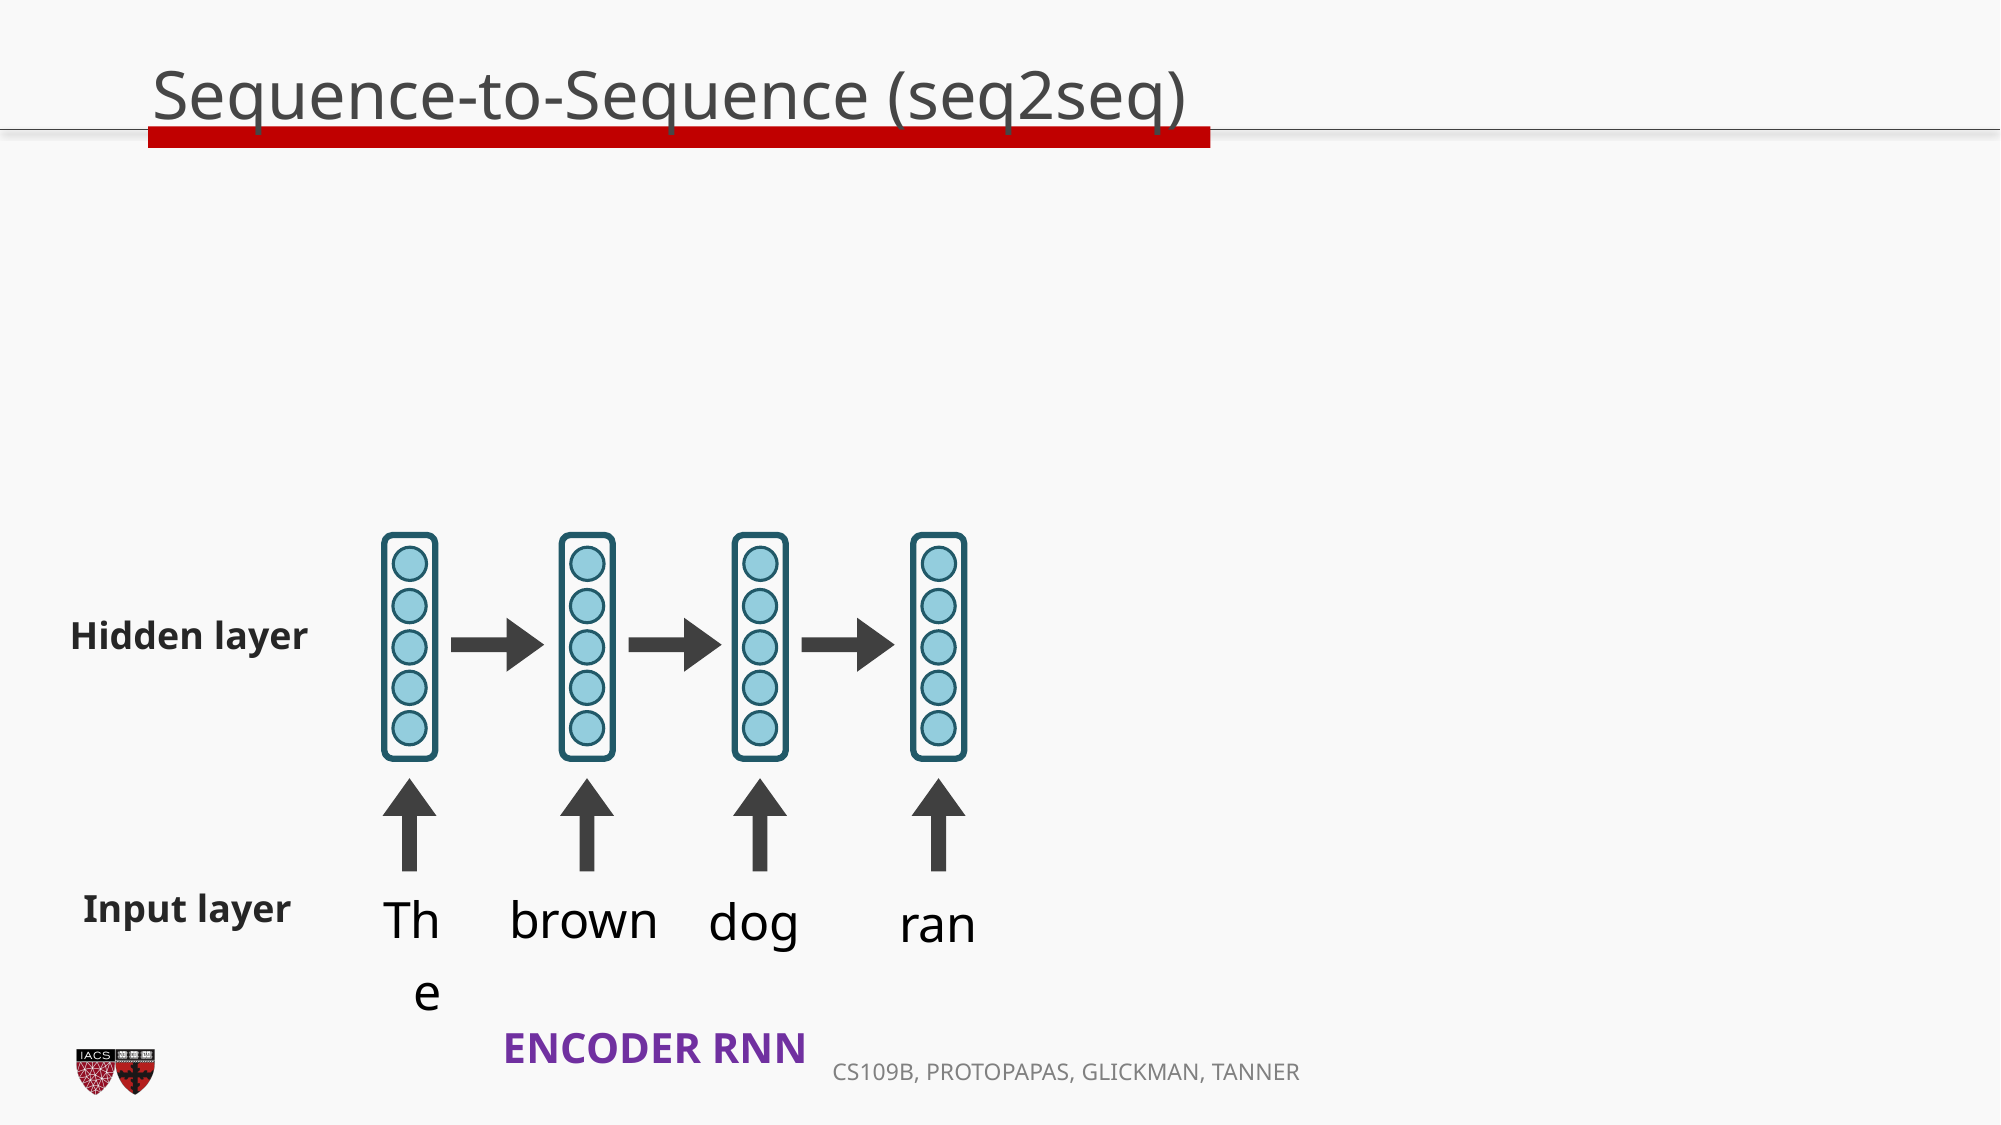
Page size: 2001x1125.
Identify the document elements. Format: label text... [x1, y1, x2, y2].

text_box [648, 621, 824, 673]
text_box [558, 776, 616, 868]
title Sequence-to-Sequence (seq2seq) [137, 45, 1605, 236]
text_box [380, 776, 439, 868]
text_box The [341, 868, 457, 952]
text_box [731, 776, 789, 871]
text_box Input layer [55, 868, 307, 947]
text_box Hidden layer [38, 595, 324, 673]
text_box ENCODER RNN [444, 1004, 866, 1082]
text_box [297, 621, 472, 673]
text_box brown [482, 868, 686, 952]
text_box dog [652, 871, 857, 954]
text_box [475, 621, 645, 673]
picture [75, 1049, 155, 1095]
text_box [909, 776, 968, 873]
text_box [148, 236, 1878, 991]
text_box ran [836, 873, 1041, 956]
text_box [826, 621, 1051, 673]
